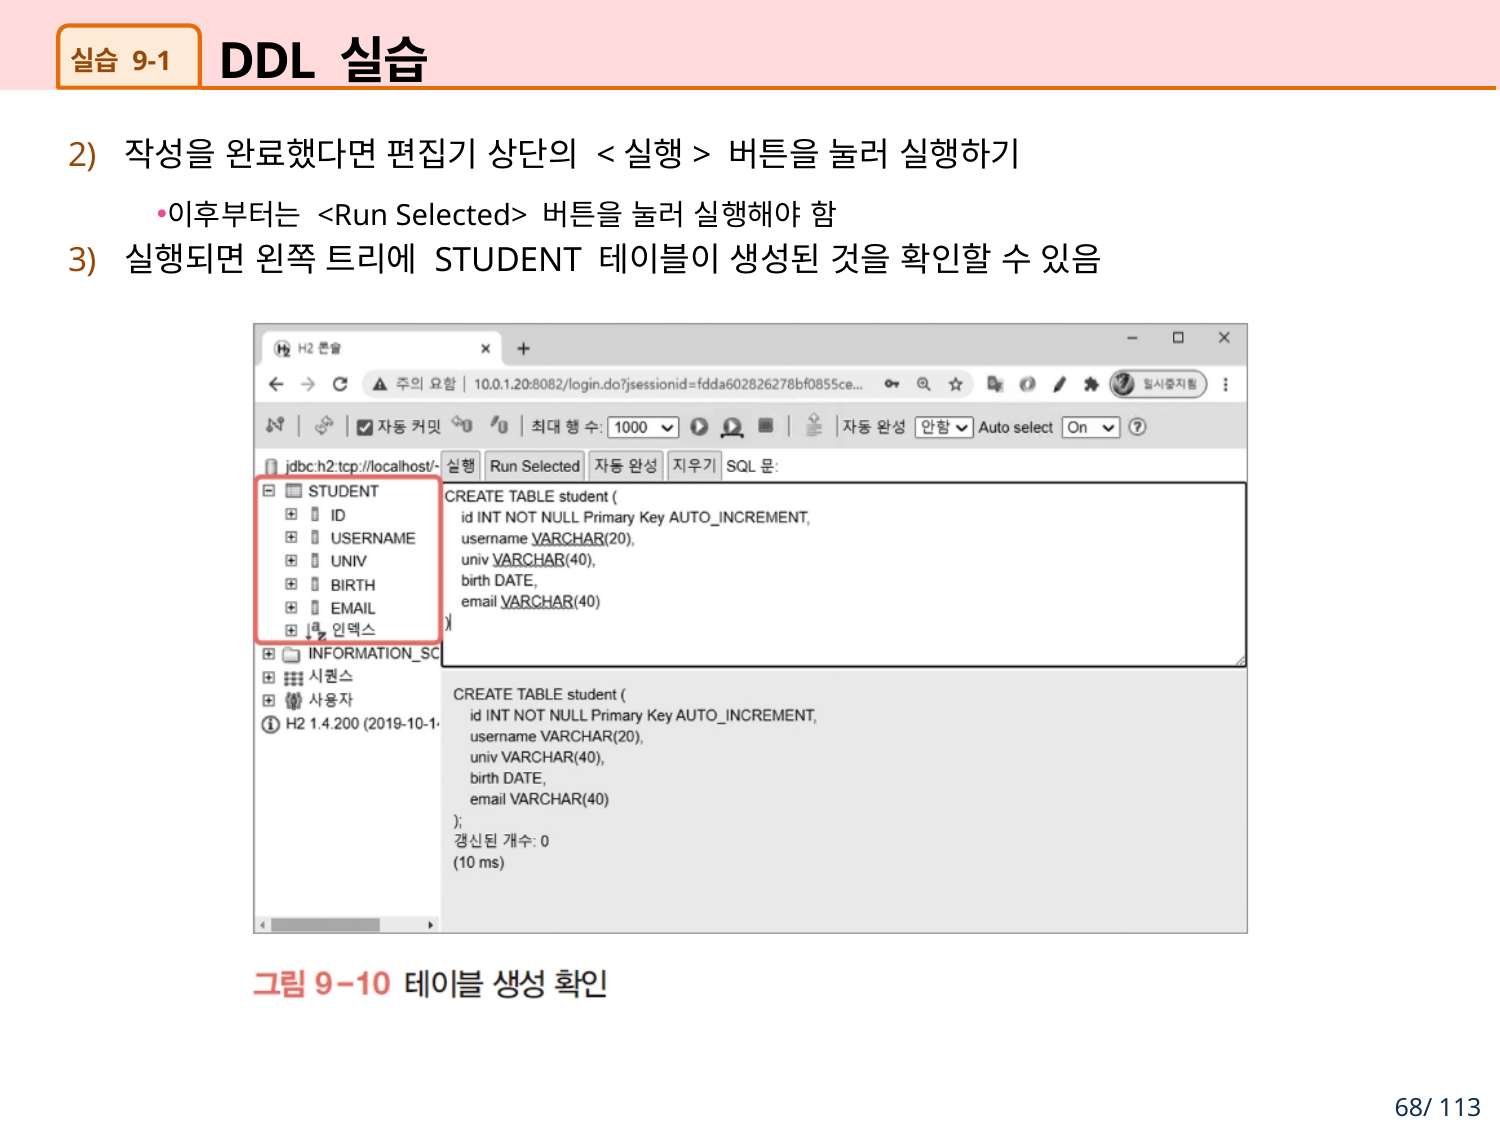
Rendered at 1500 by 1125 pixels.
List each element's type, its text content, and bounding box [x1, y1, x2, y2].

list 작성을 완료했다면 편집기 상단의 <실행> 버튼을 눌러 실행하기 이후부터는 <Run Selected> 버튼을 눌러 실행해야 함 실행되면 왼쪽 트리에 STUDENT 테이블이 생성된 것을 확인할 수 있음 [53, 125, 1425, 1005]
picture [248, 318, 1252, 1000]
title DDL 실습 [203, 19, 1365, 97]
text_box 실습 9-1 [55, 35, 206, 83]
